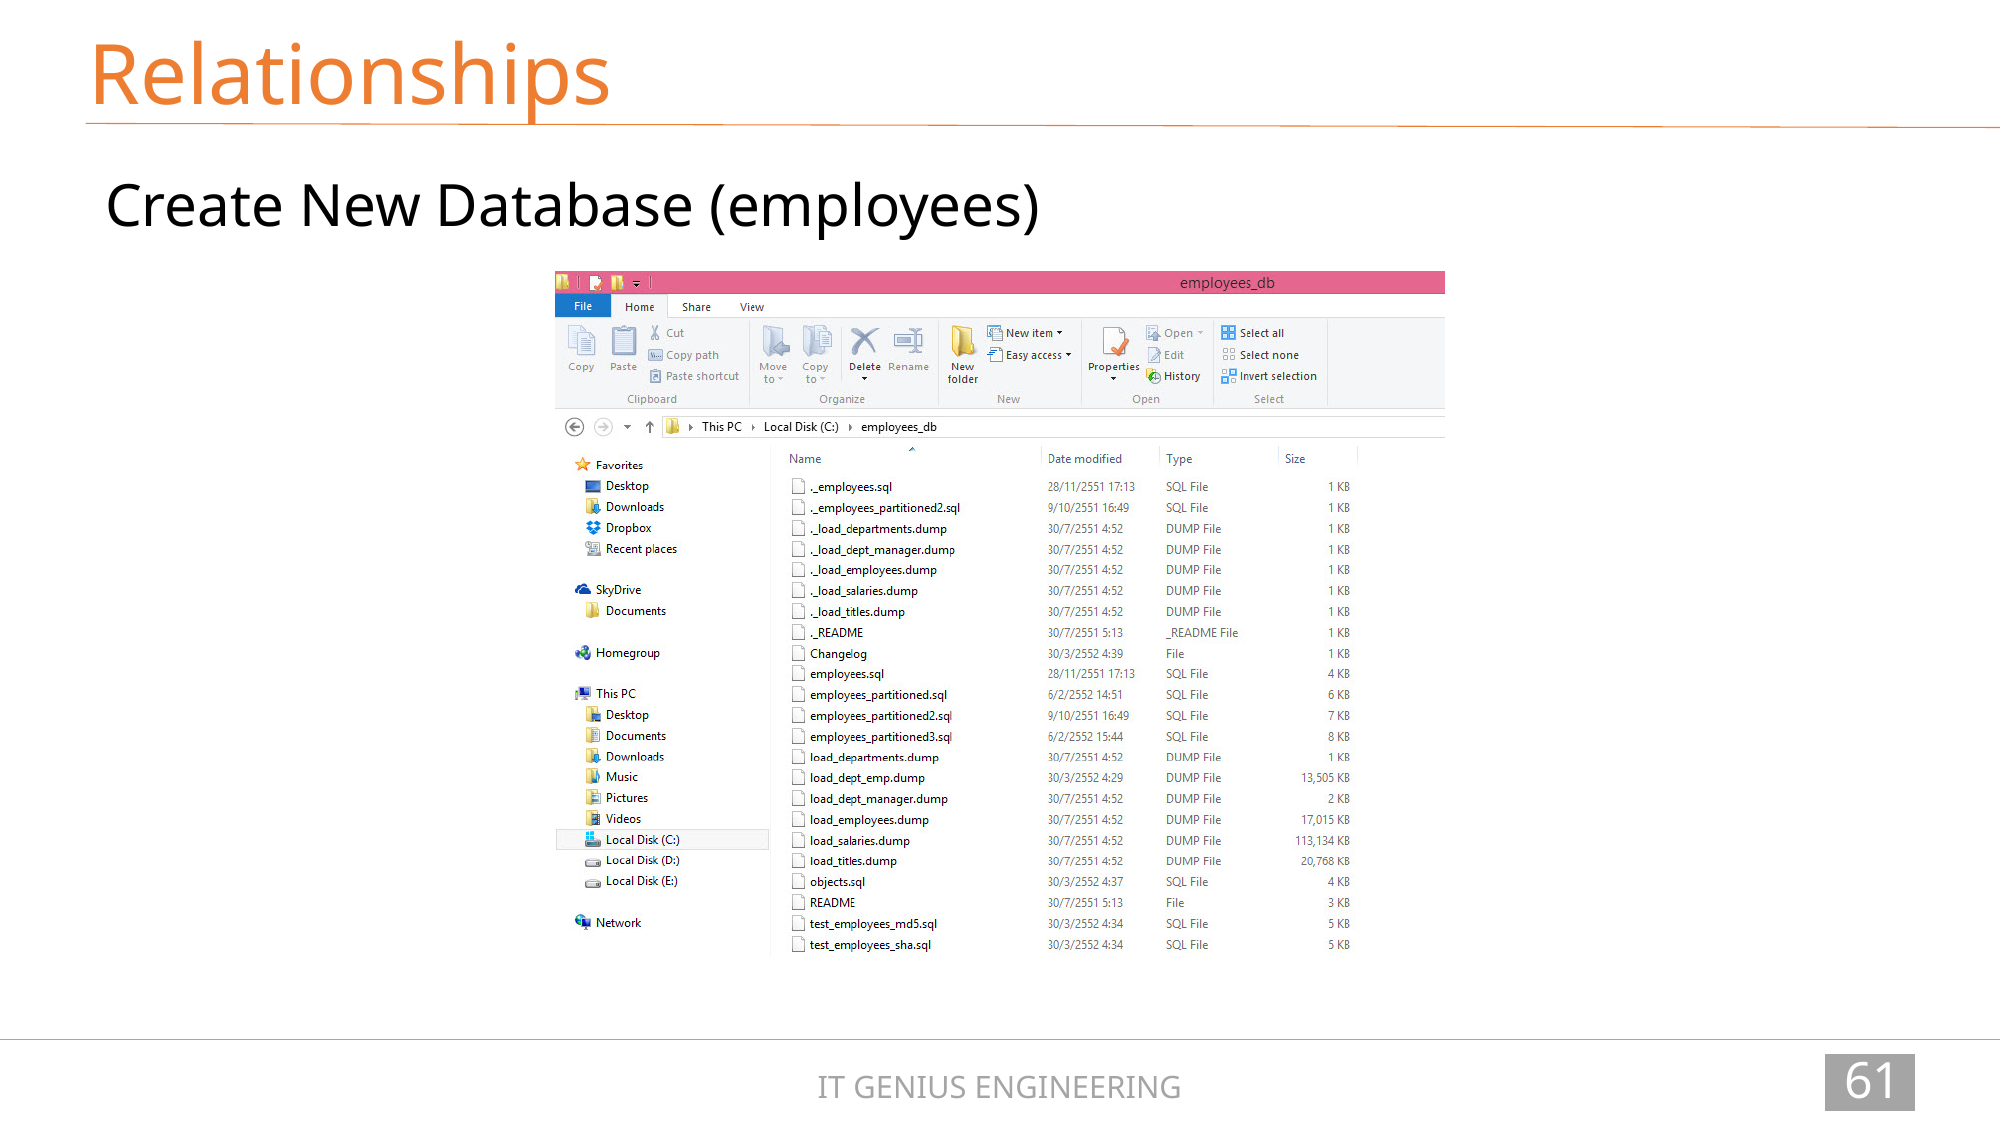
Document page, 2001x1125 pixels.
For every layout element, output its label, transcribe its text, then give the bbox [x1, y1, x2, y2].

subtitle Relationships [73, 25, 936, 137]
picture [555, 271, 1445, 957]
slide_number 61 [1822, 1051, 1918, 1114]
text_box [85, 123, 2000, 128]
text_box IT GENIUS ENGINEERING [576, 1064, 1424, 1113]
text_box Create New Database (employees) [90, 161, 1910, 246]
